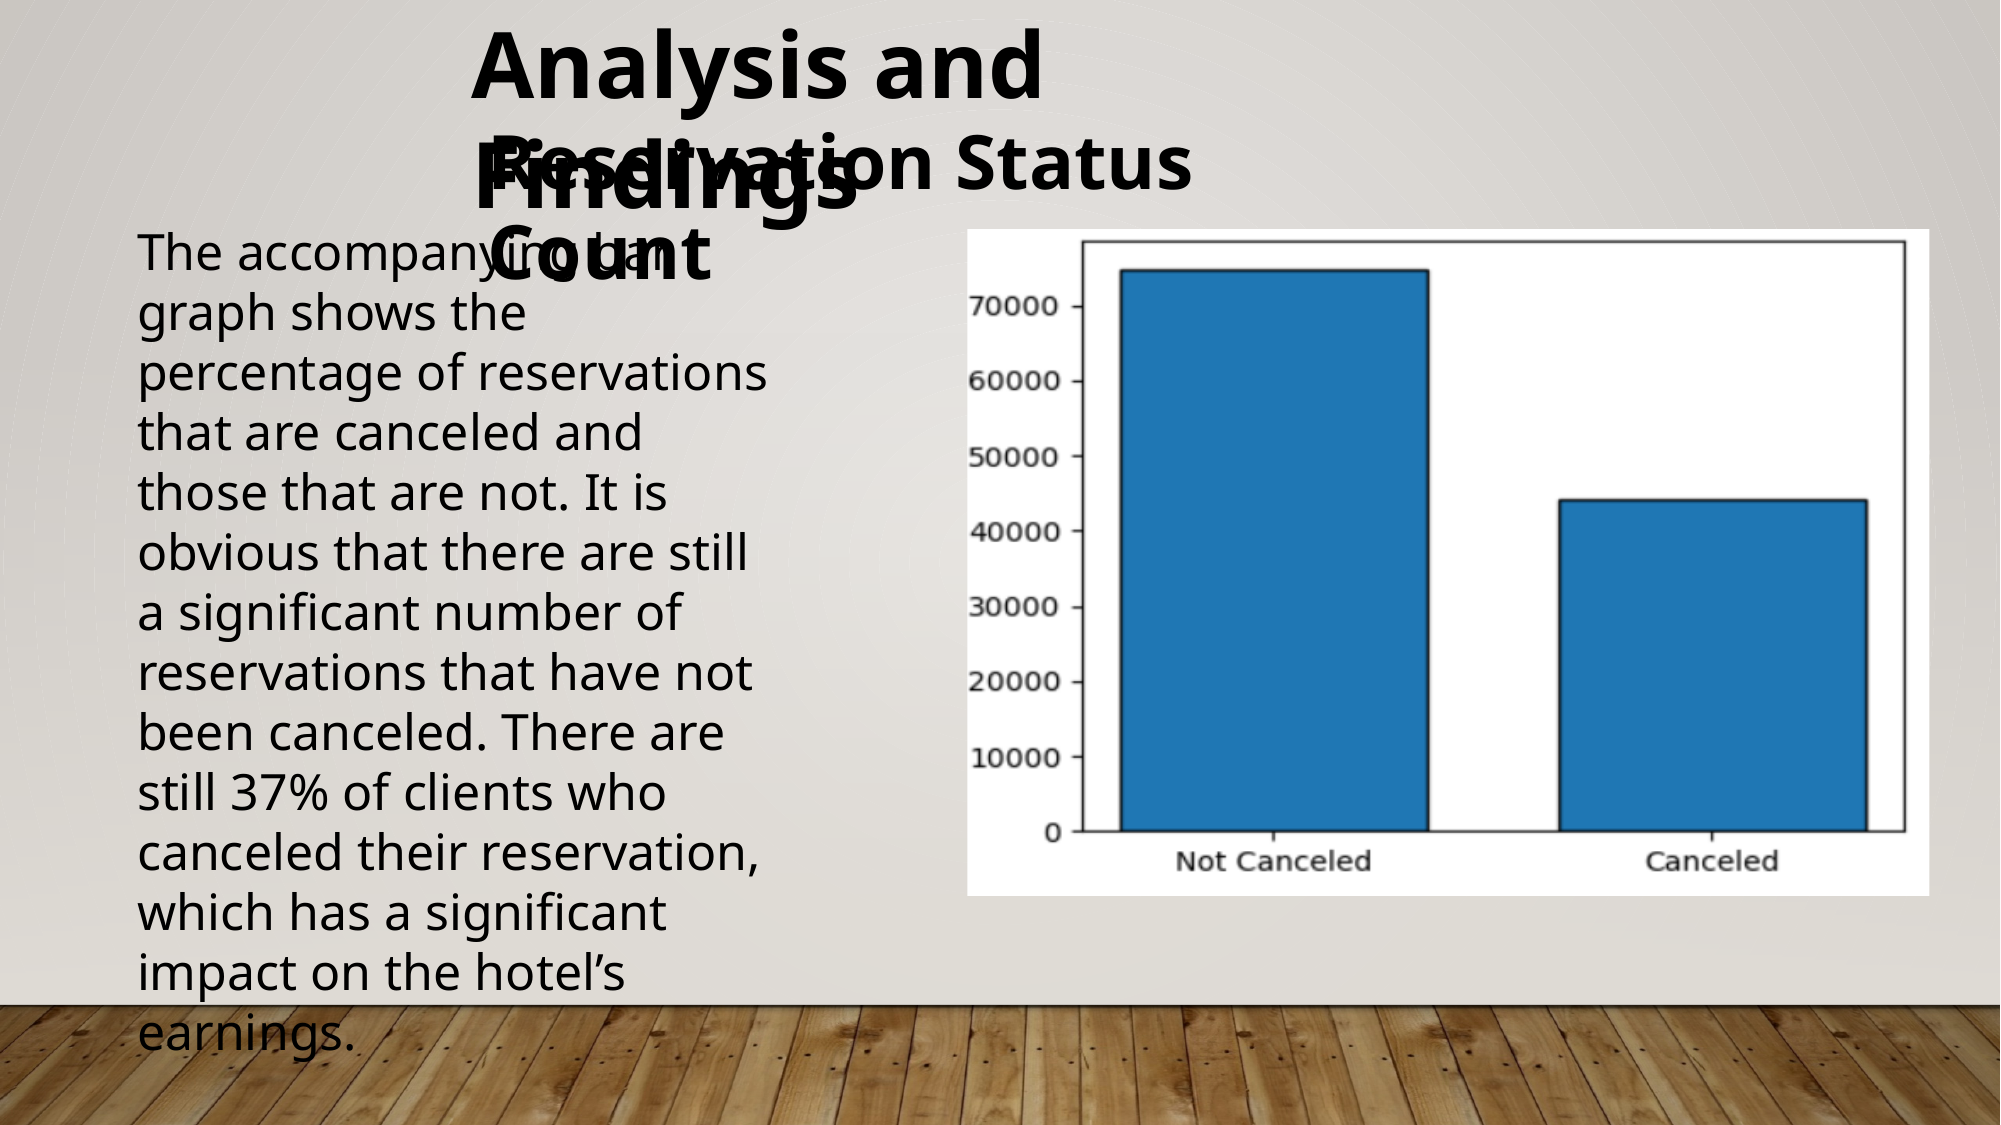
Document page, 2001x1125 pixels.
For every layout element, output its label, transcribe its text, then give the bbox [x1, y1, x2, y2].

text_box The accompanying bar graph shows the percentage of reservations that are canceled and those that are not. It is obvious that there are still a significant number of reservations that have not been canceled. There are still 37% of clients who canceled their reservation, which has a significant impact on the hotel’s earnings. [122, 212, 792, 1068]
picture [966, 229, 1930, 896]
picture [0, 1005, 2000, 1125]
text_box Analysis and Findings [456, 0, 1278, 229]
text_box Reservation Status Count [473, 106, 1261, 302]
